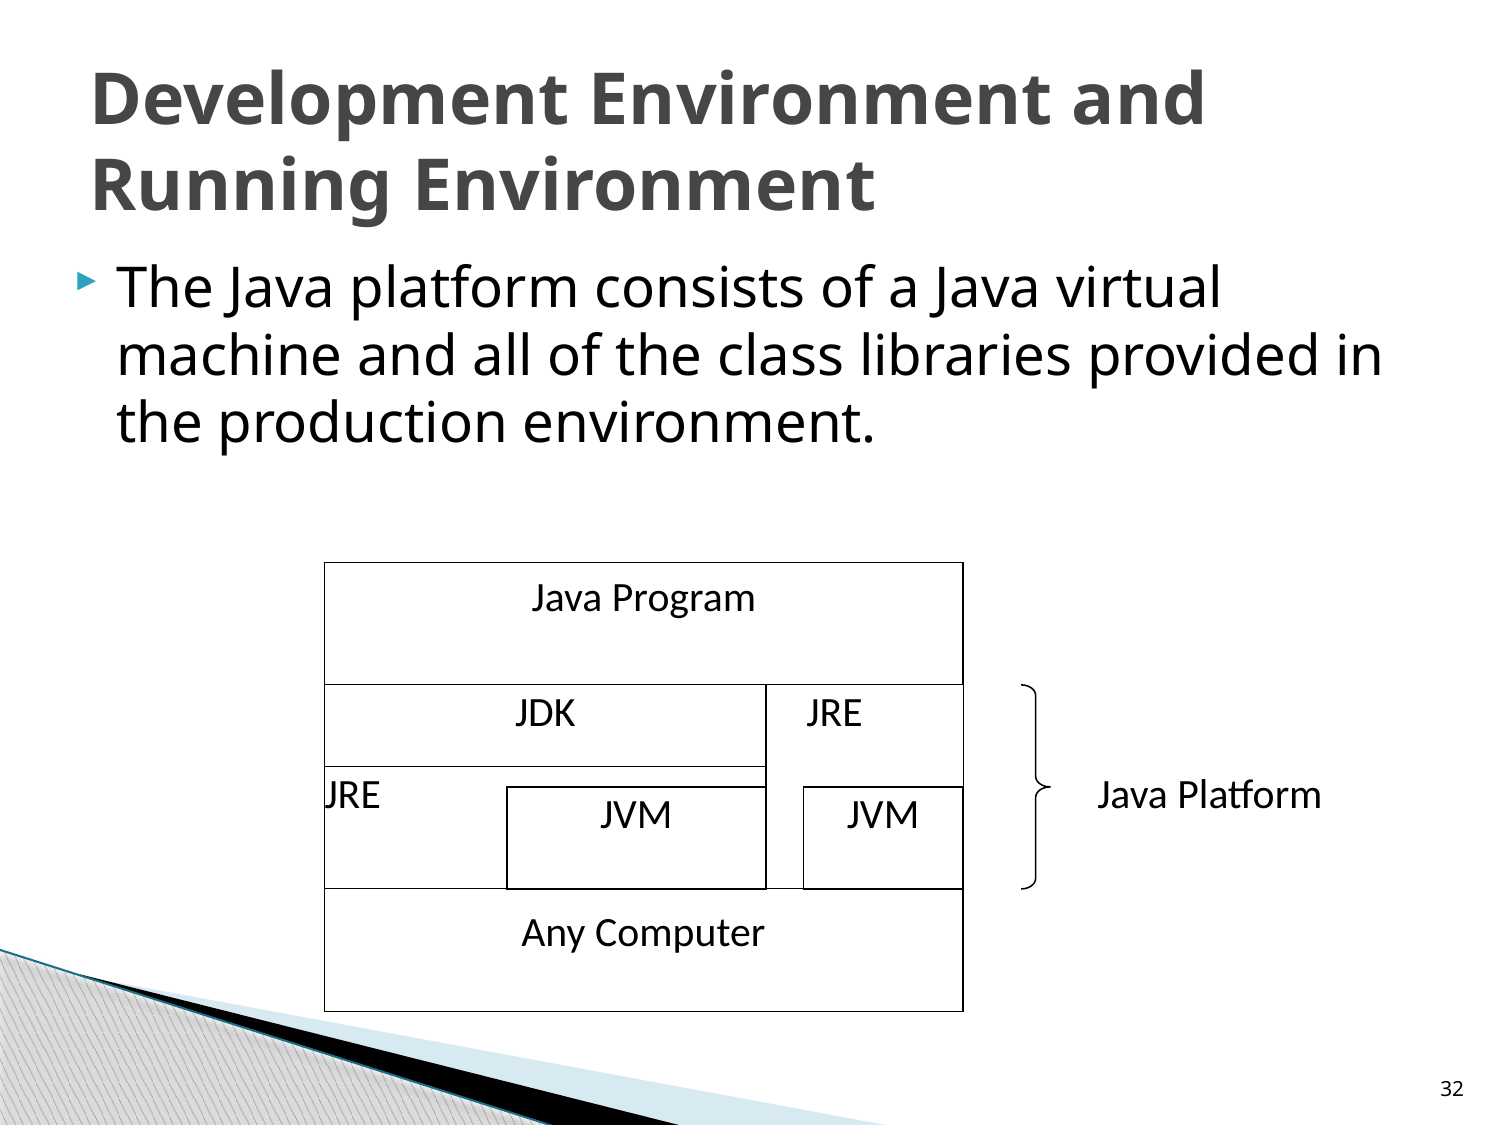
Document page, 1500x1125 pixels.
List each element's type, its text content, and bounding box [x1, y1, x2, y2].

slide_number 32 [1418, 1051, 1479, 1112]
title Development Environment and Running Environment [75, 45, 1425, 233]
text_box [324, 562, 1341, 1012]
list The Java platform consists of a Java virtual machine and all of the class libraries provided in the production environment. [41, 244, 1459, 504]
